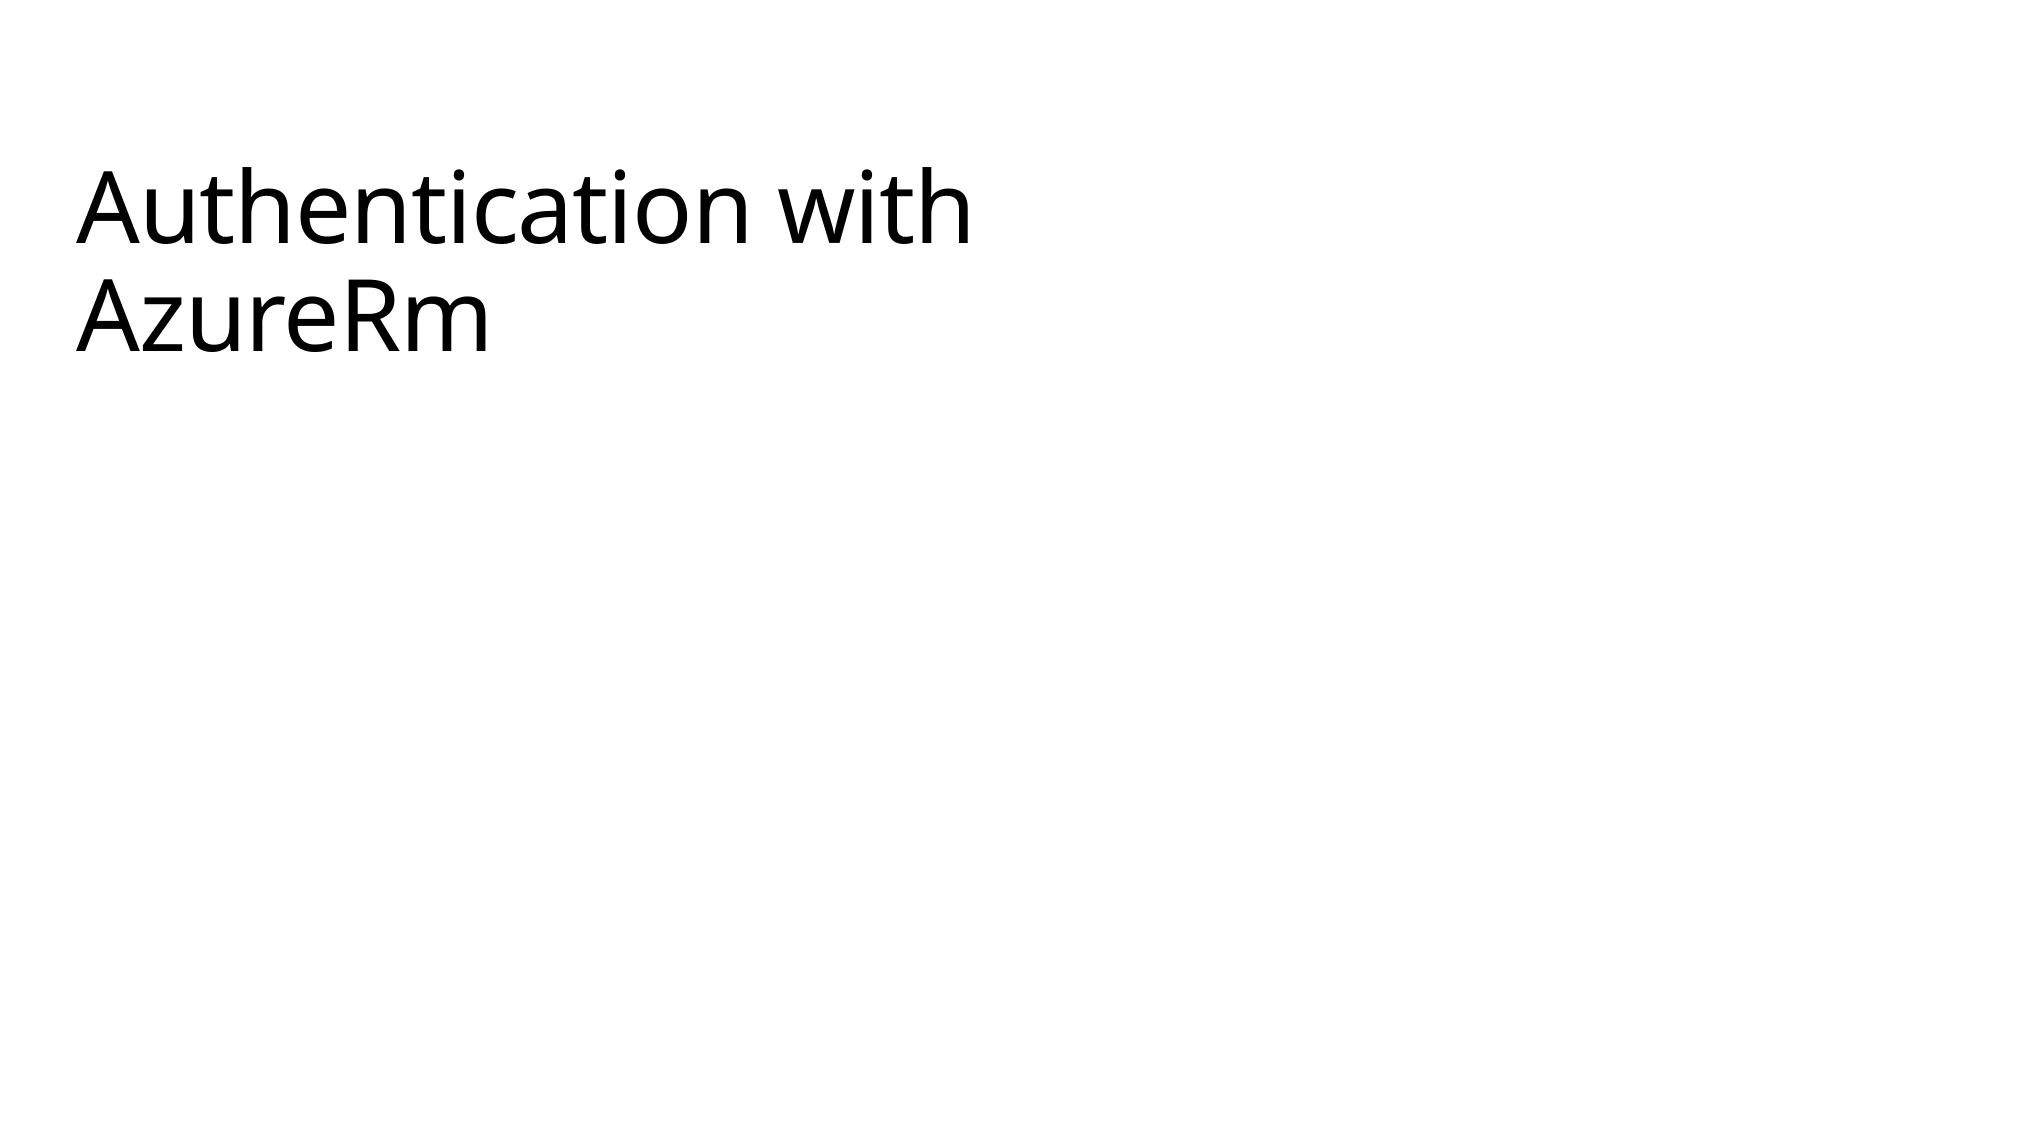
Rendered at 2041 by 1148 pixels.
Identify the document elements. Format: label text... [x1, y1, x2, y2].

title Authentication with AzureRm [76, 157, 1324, 753]
